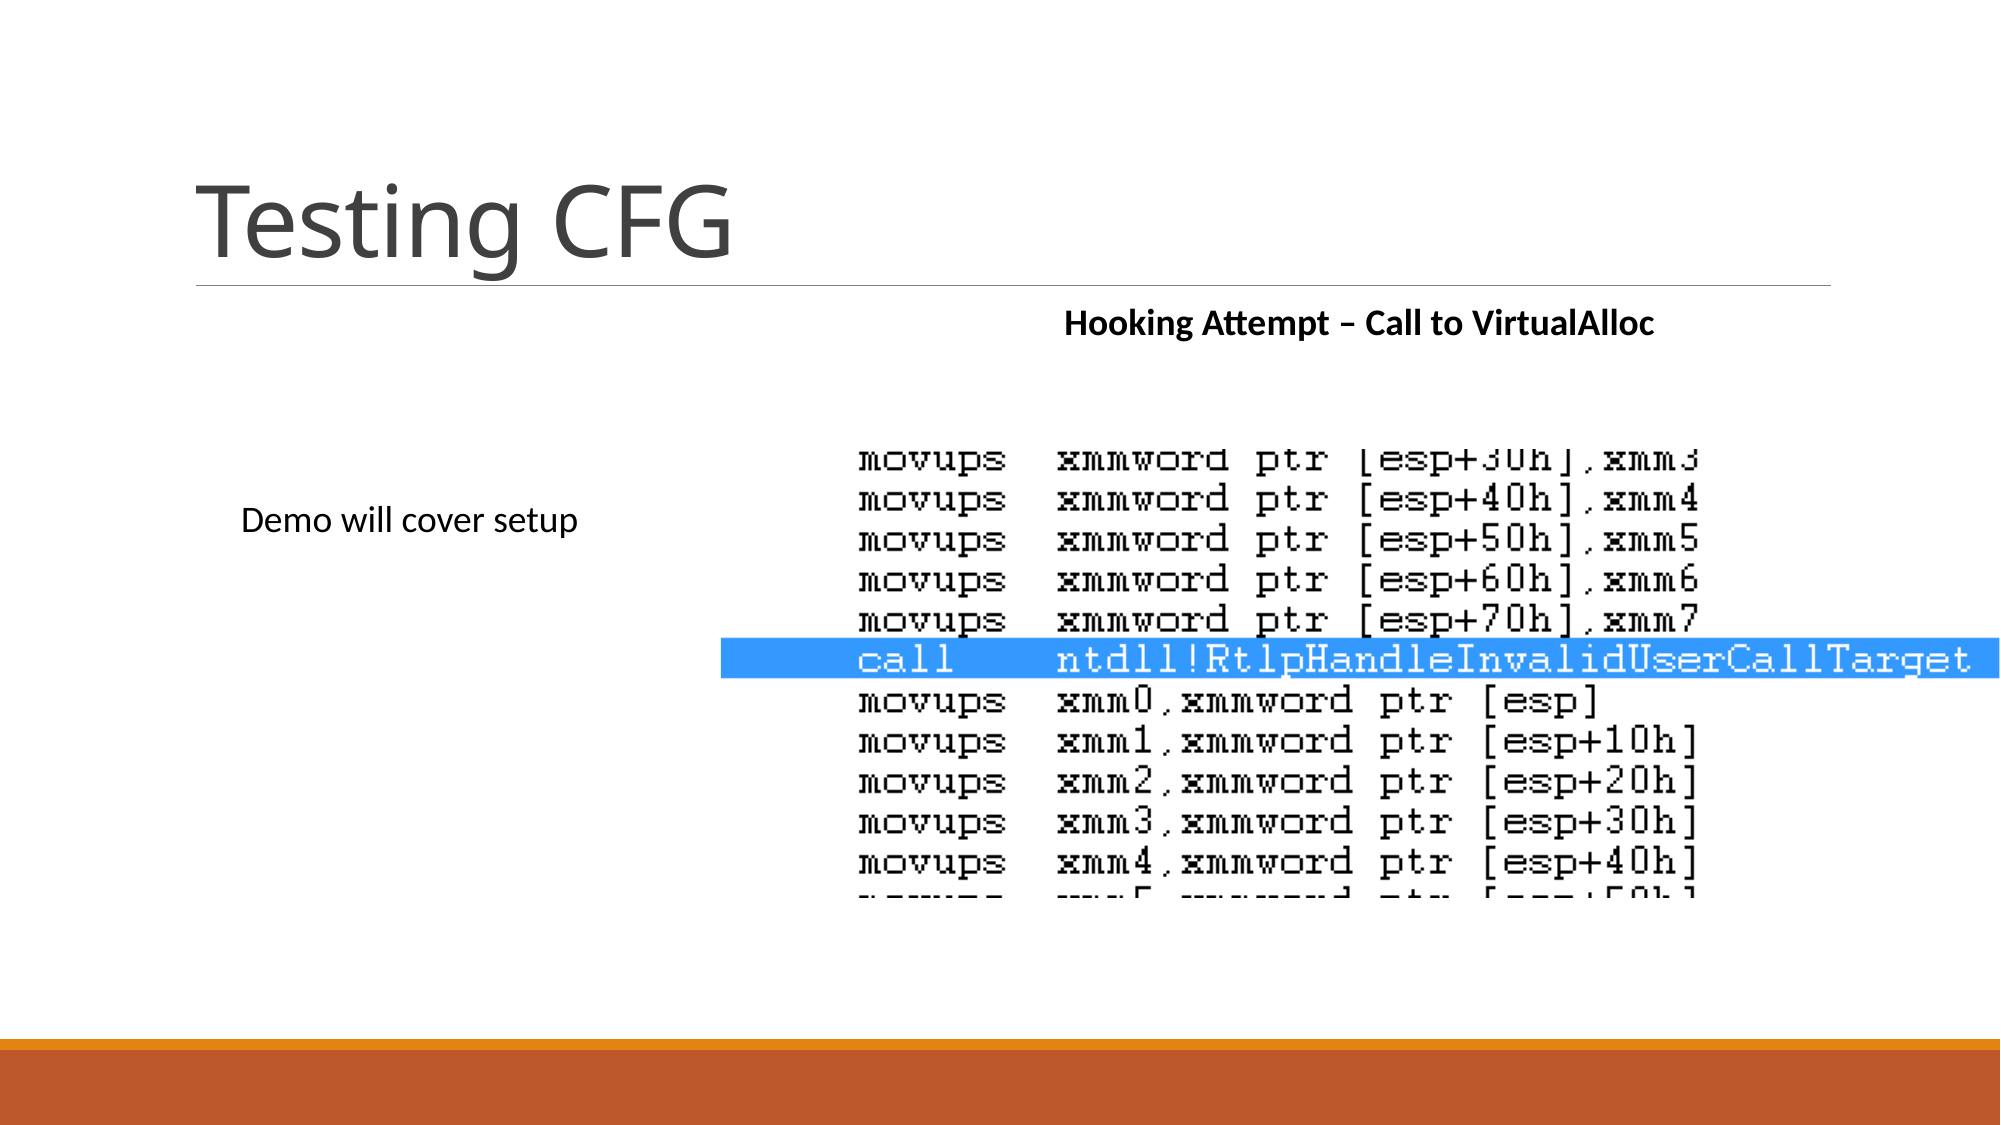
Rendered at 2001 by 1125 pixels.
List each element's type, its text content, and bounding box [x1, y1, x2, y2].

text_box Hooking Attempt – Call to VirtualAlloc [1049, 290, 1671, 351]
text_box Demo will cover setup [226, 487, 594, 548]
picture [720, 448, 2000, 899]
title Testing CFG [180, 47, 1830, 285]
